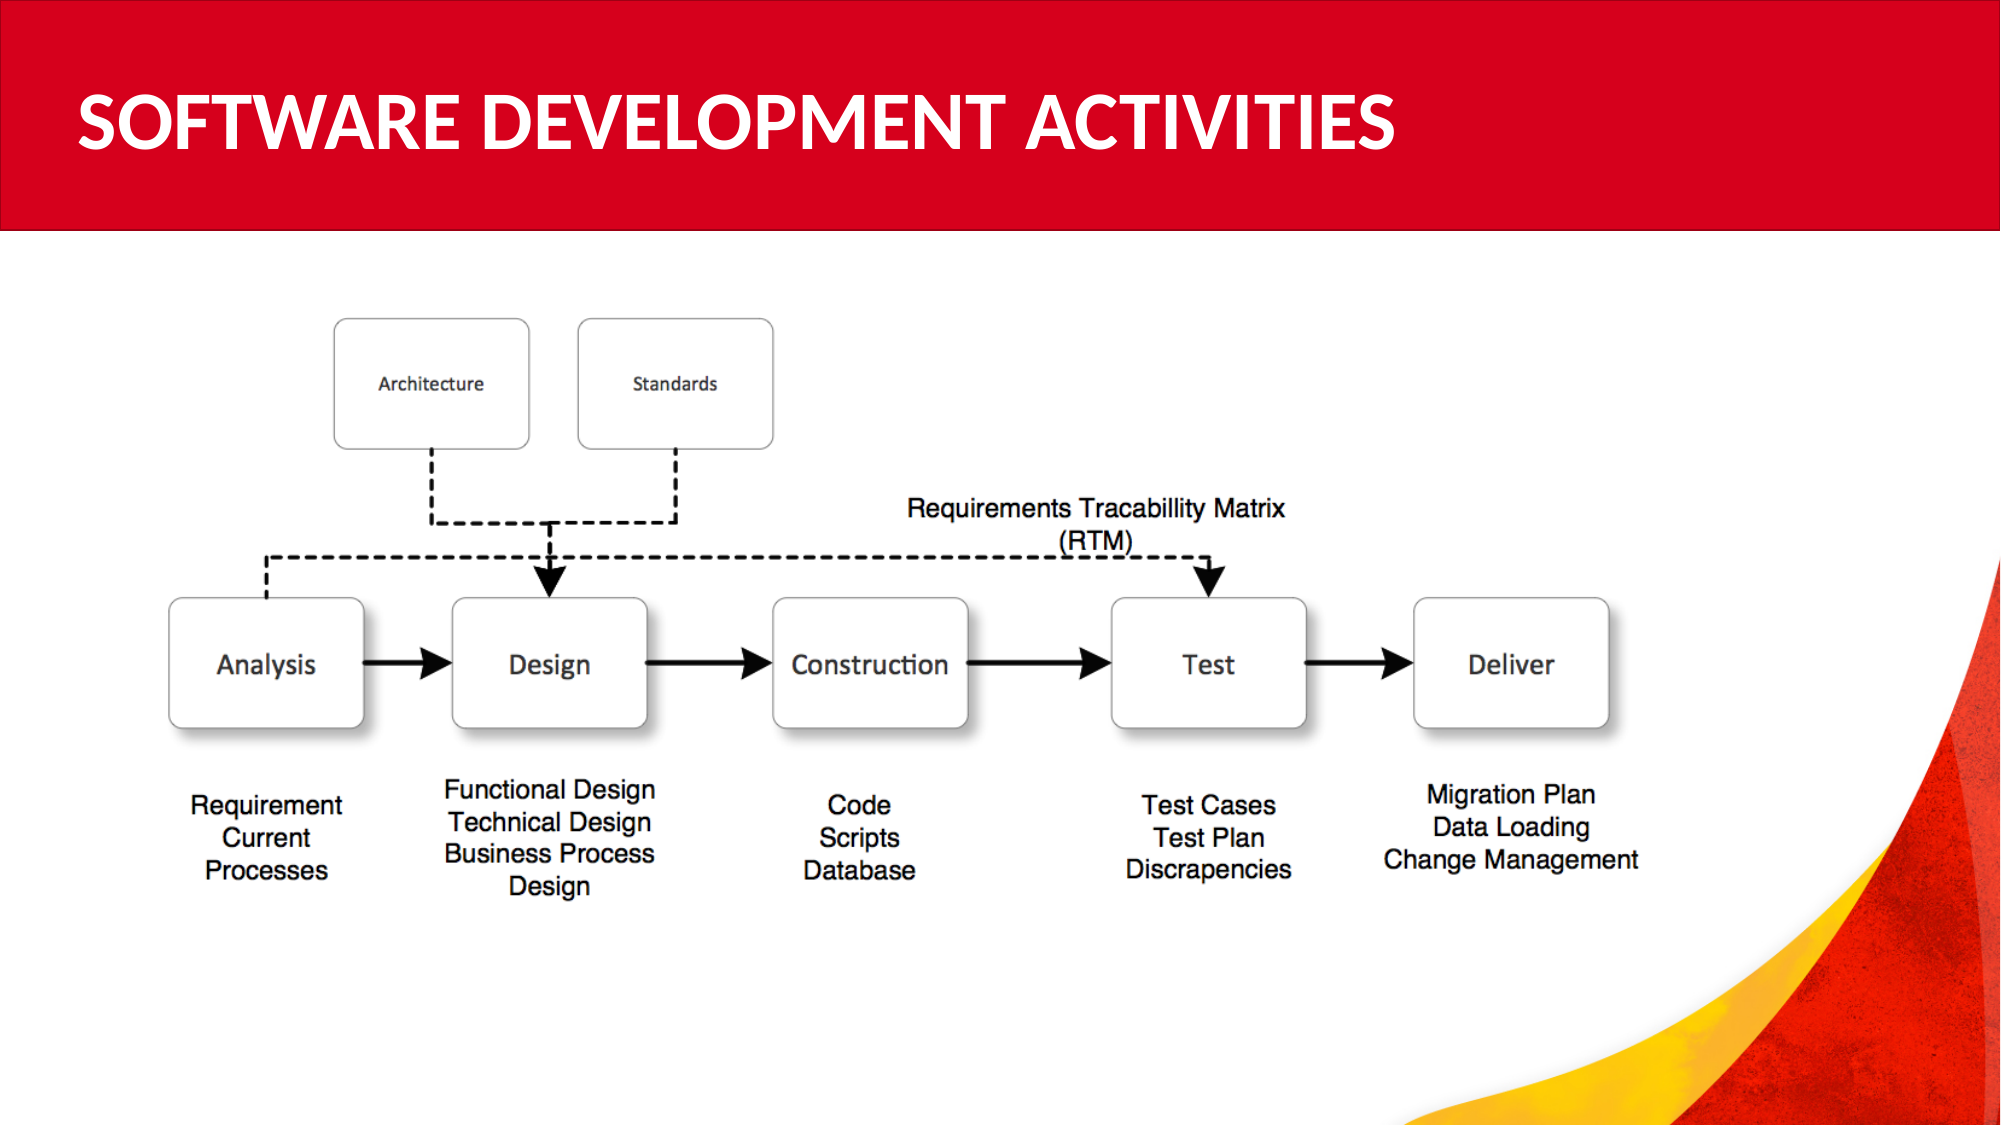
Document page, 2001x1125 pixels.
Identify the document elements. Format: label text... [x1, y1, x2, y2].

text_box [0, 0, 2000, 231]
picture [0, 0, 2001, 1125]
title SOFTWARE DEVELOPMENT ACTIVITIES [63, 70, 1946, 210]
